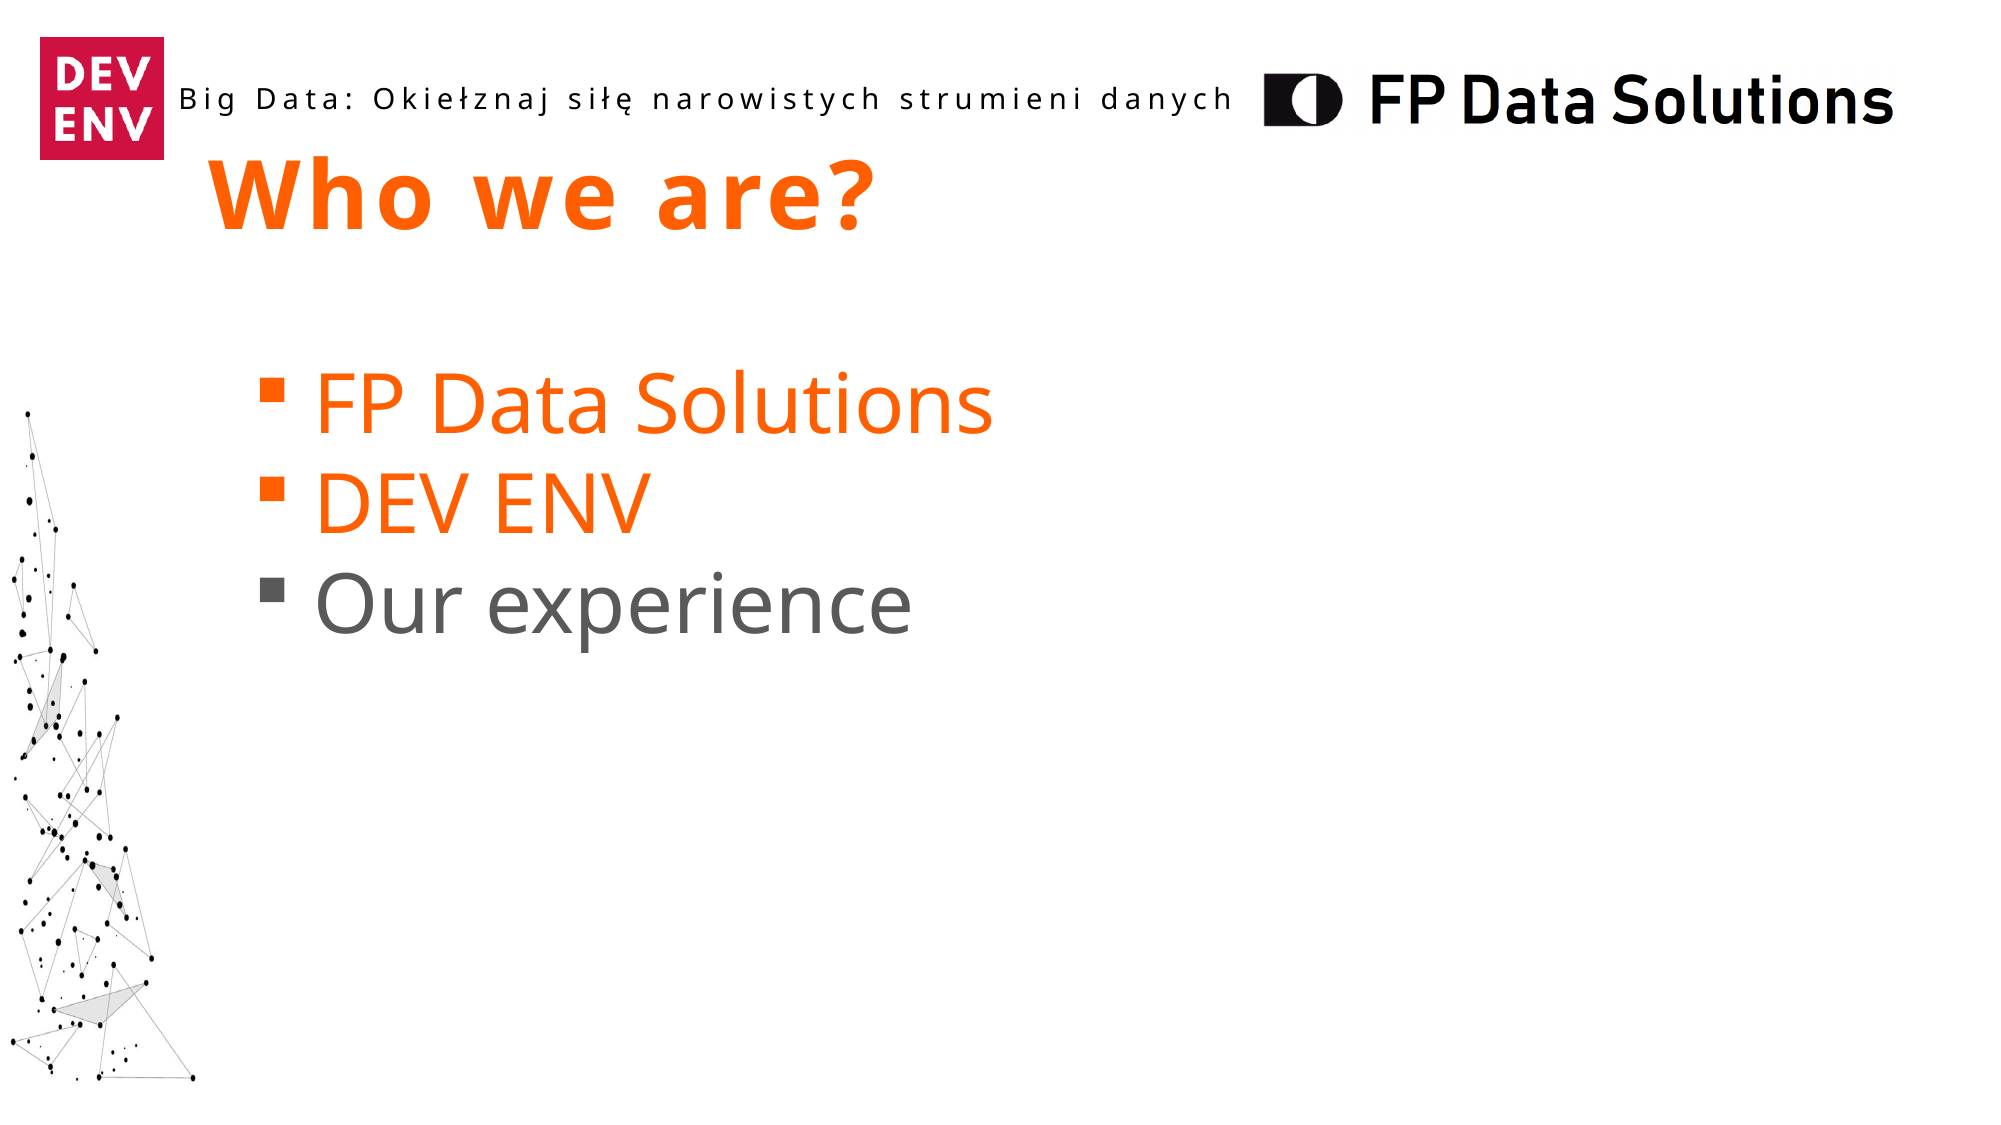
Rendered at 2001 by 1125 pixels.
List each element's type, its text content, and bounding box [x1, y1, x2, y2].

picture [0, 398, 205, 1093]
picture [40, 37, 164, 160]
text_box FP Data Solutions DEV ENV Our experience [238, 342, 1800, 758]
list Who we are? [193, 139, 958, 297]
picture [1257, 64, 1898, 133]
